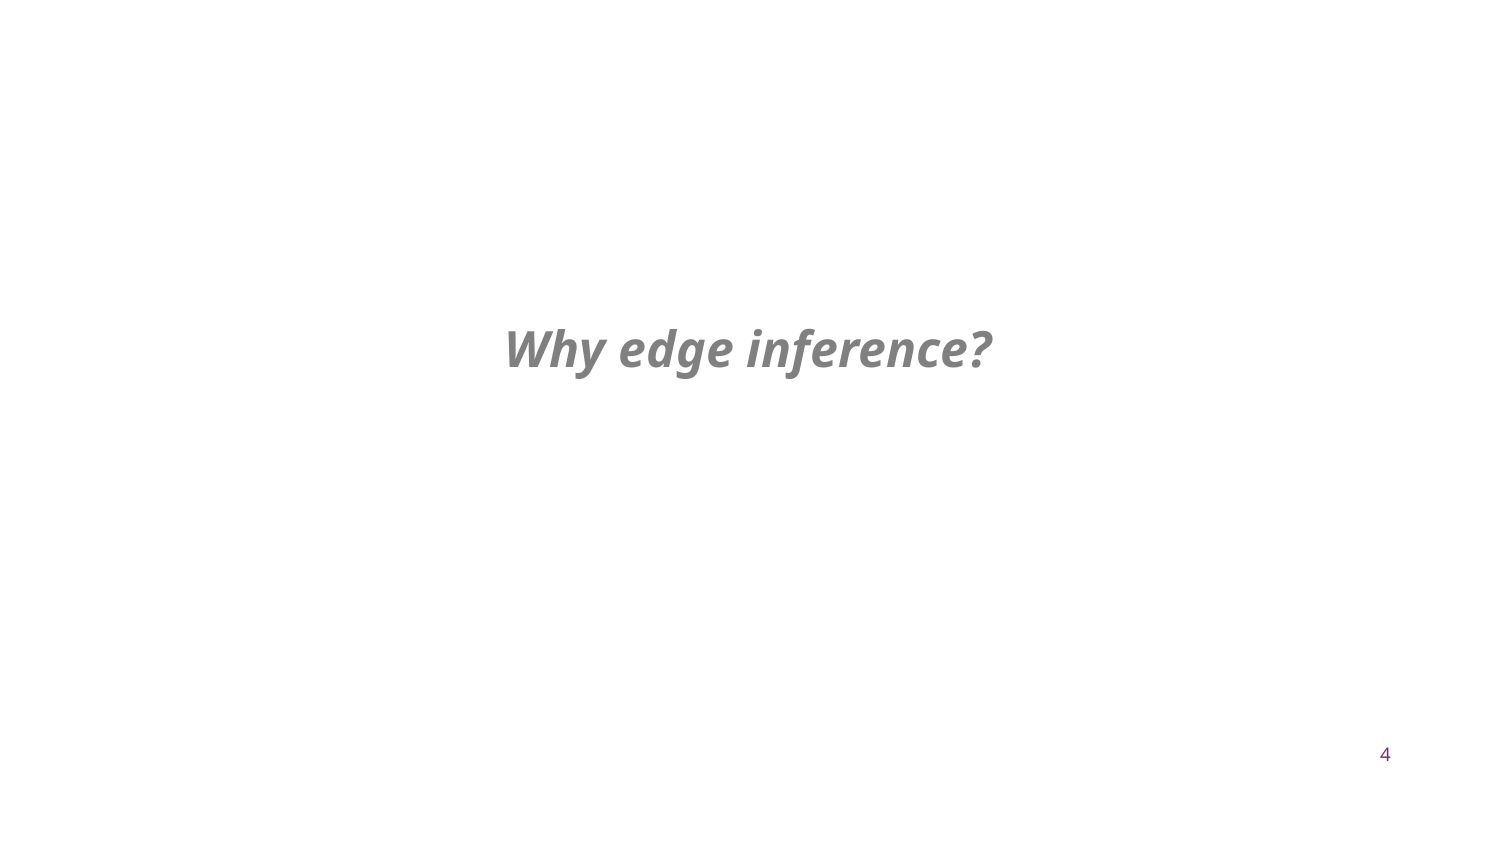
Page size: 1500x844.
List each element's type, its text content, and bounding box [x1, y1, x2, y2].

title Why edge inference? [80, 185, 1416, 385]
slide_number 4 [1279, 732, 1406, 778]
